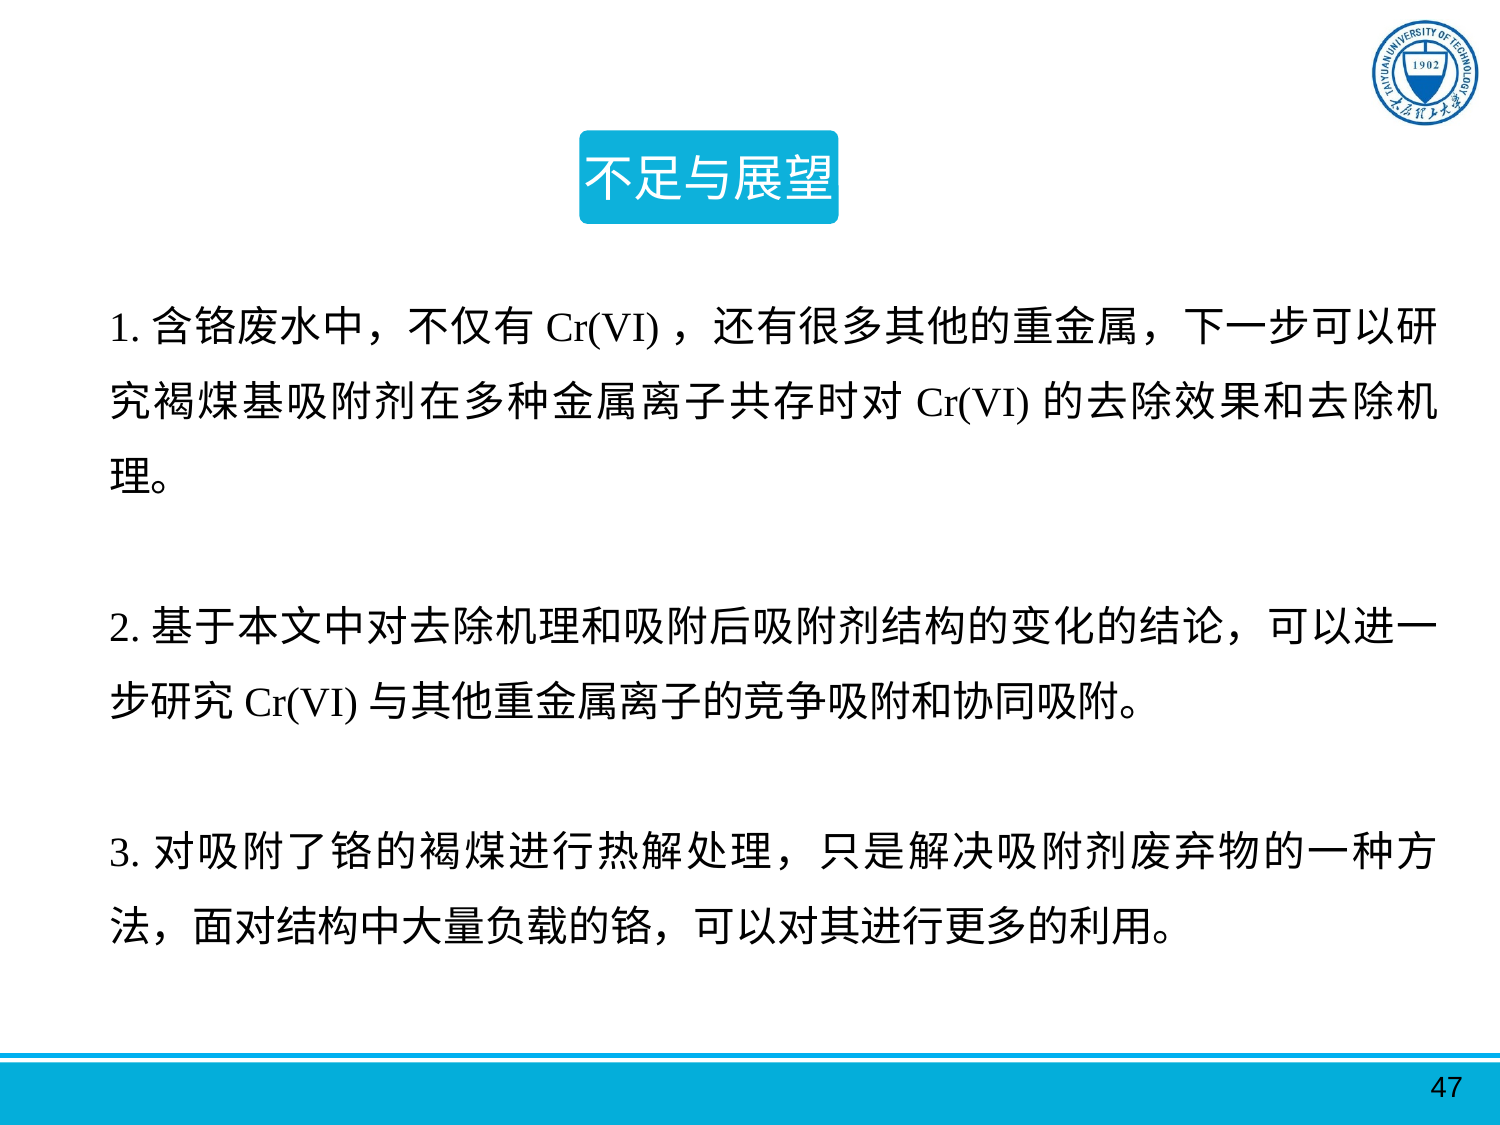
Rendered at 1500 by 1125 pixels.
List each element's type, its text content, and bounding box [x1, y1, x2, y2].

slide_number 47 [1128, 1061, 1479, 1125]
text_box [579, 130, 839, 225]
picture [1371, 19, 1479, 126]
text_box 1.含铬废水中，不仅有Cr(VI)，还有很多其他的重金属，下一步可以研究褐煤基吸附剂在多种金属离子共存时对Cr(VI)的去除效果和去除机理。 2.基于本文中对去除机理和吸附后吸附剂结构的变化的结论，可以进一步研究Cr(VI)与其他重金属离子的竞争吸附和协同吸附。 3.对吸附了铬的褐煤进行热解处理，只是解决吸附剂废弃物的一种方法，面对结构中大量负载的铬，可以对其进行更多的利用。 [94, 267, 1453, 957]
